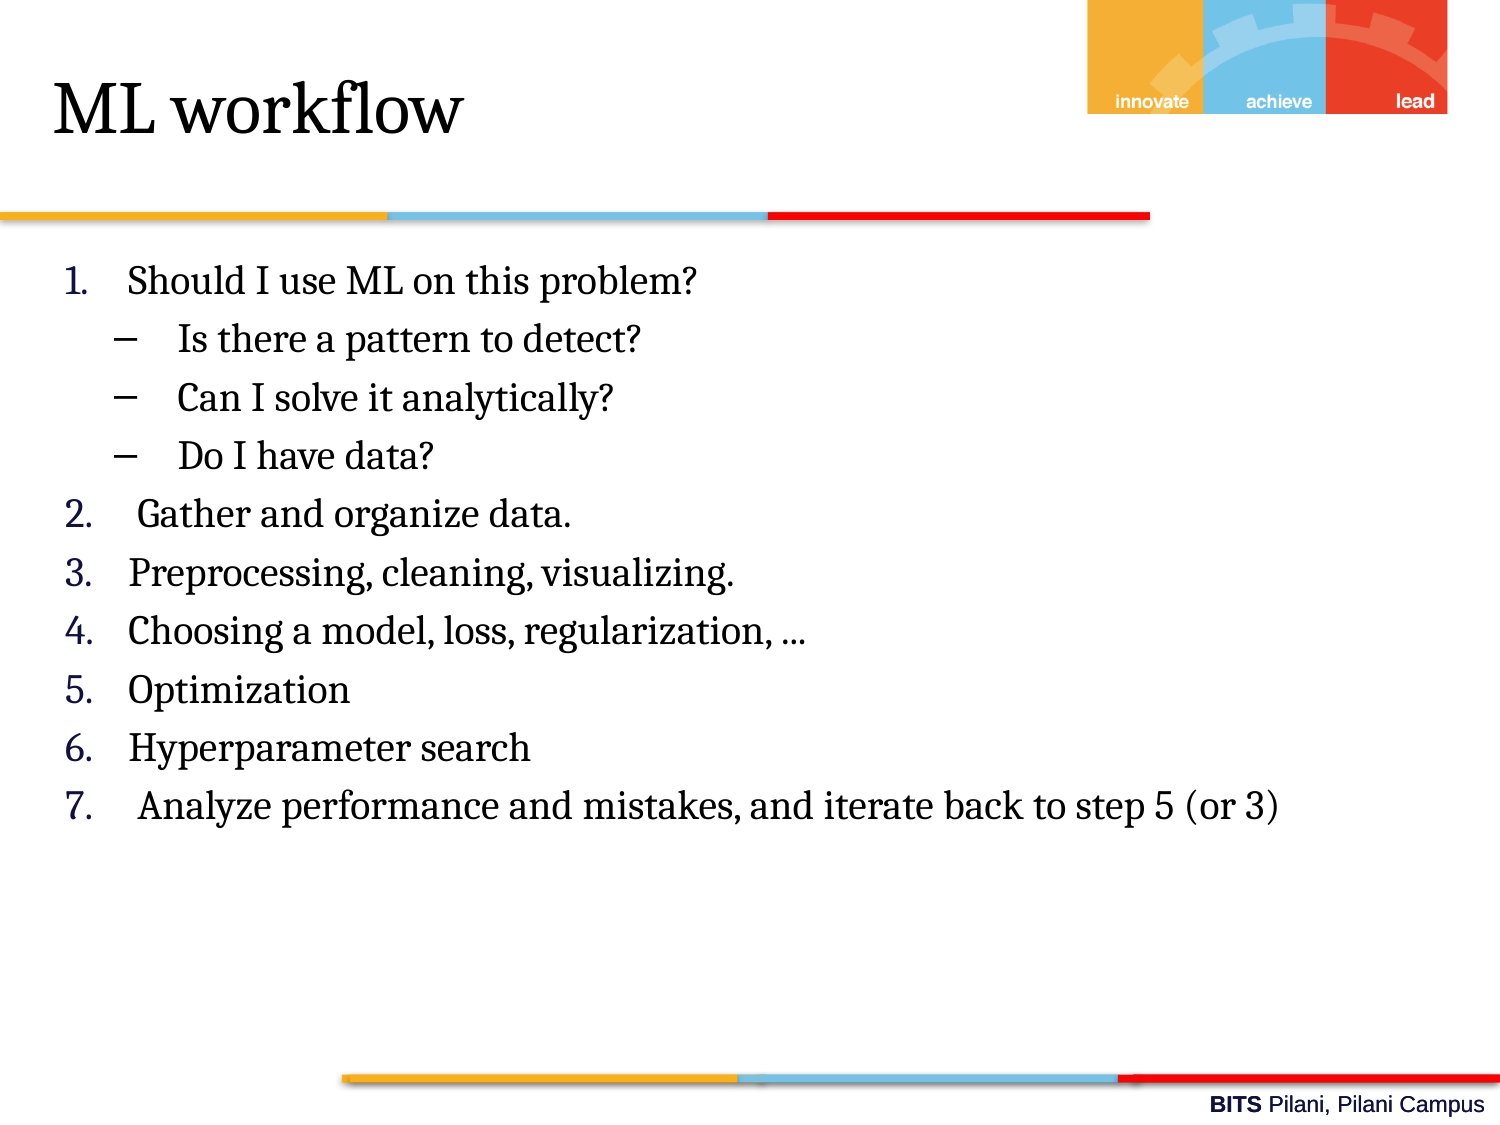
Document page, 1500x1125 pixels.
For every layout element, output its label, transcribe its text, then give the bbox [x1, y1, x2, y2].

title ML workflow [0, 52, 754, 155]
picture [1087, 0, 1448, 114]
list Should I use ML on this problem? Is there a pattern to detect? Can I solve it analytically? Do I have data? Gather and organize data. Preprocessing, cleaning, visualizing. Choosing a model, loss, regularization, ... Optimization Hyperparameter search Analyze performance and mistakes, and iterate back to step 5 (or 3) [50, 245, 1400, 988]
